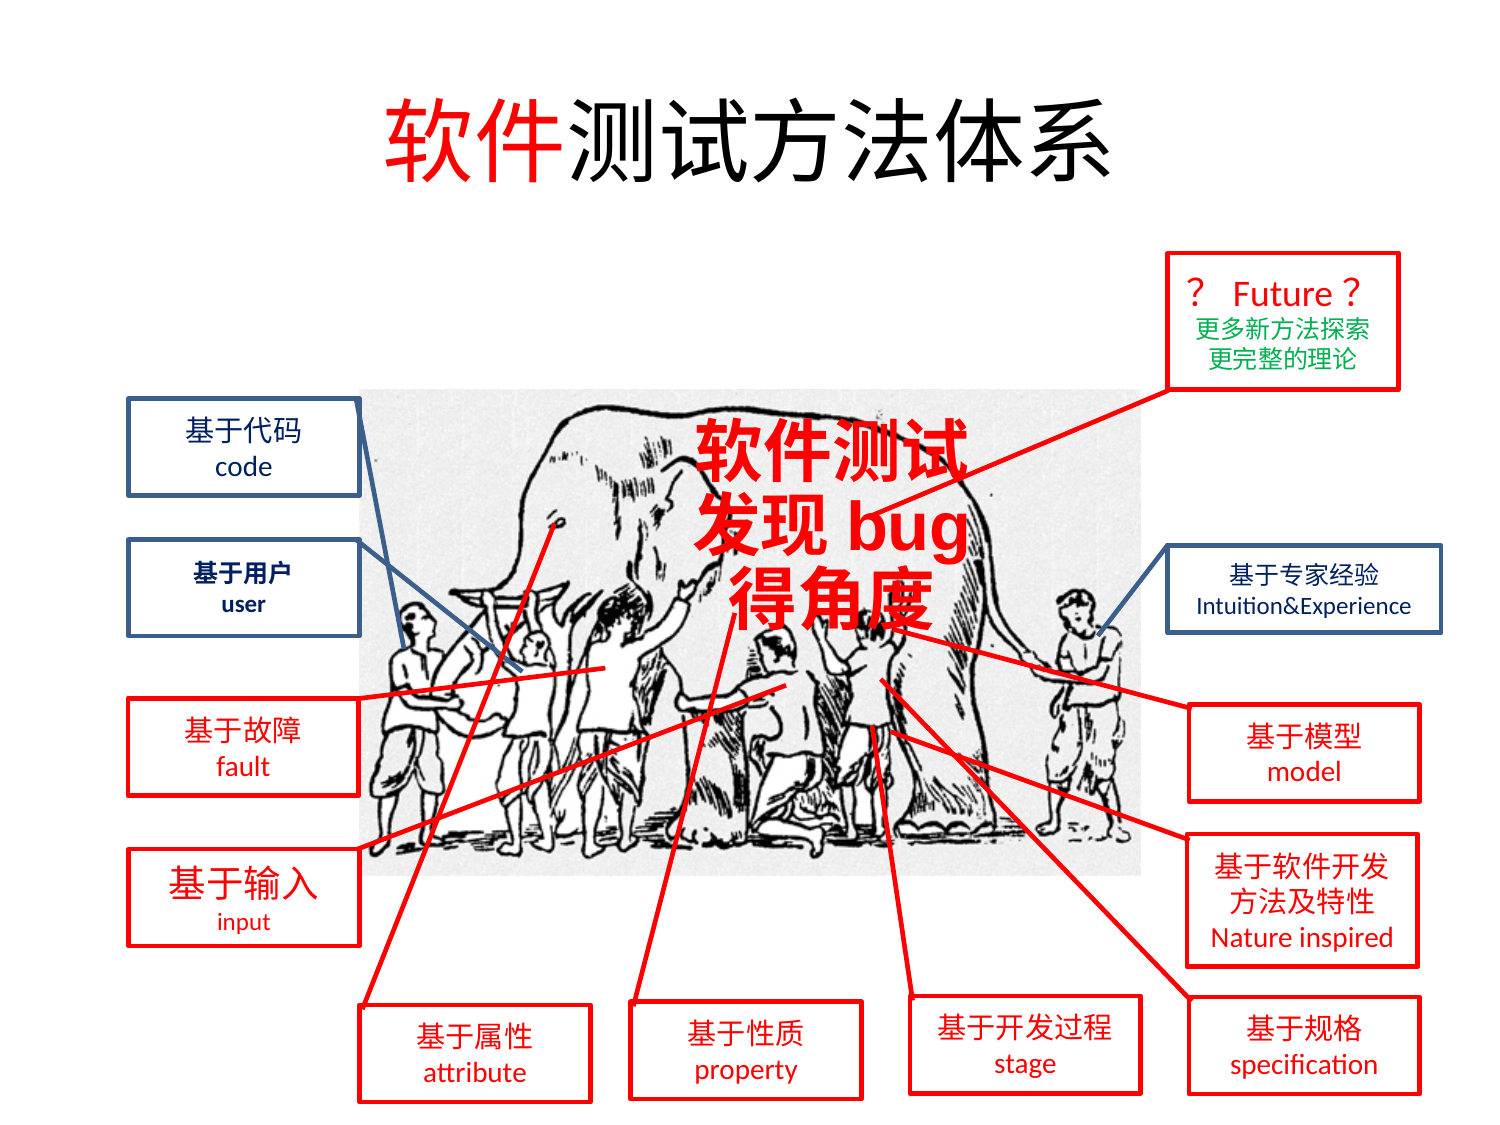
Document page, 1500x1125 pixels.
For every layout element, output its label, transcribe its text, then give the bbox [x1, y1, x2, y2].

text_box 基于专家经验 Intuition&Experience [1144, 543, 1443, 635]
text_box 基于代码 code [127, 397, 354, 498]
text_box 基于用户 user [127, 537, 354, 638]
text_box 基于故障 fault [126, 696, 354, 798]
text_box 基于开发过程 stage [893, 883, 1143, 1095]
text_box ？Future？ 更多新方法探索 更完整的理论 [1144, 251, 1401, 404]
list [359, 389, 1141, 876]
text_box 基于模型 model [1144, 693, 1422, 803]
text_box 基于软件开发方法及特性 Nature inspired [1144, 821, 1420, 969]
text_box 基于属性 attribute [358, 883, 592, 1104]
text_box 基于性质 property [629, 883, 864, 1101]
text_box 基于规格 specification [1074, 883, 1422, 1096]
title 软件测试方法体系 [75, 45, 1425, 233]
text_box 基于输入 input [127, 847, 361, 948]
